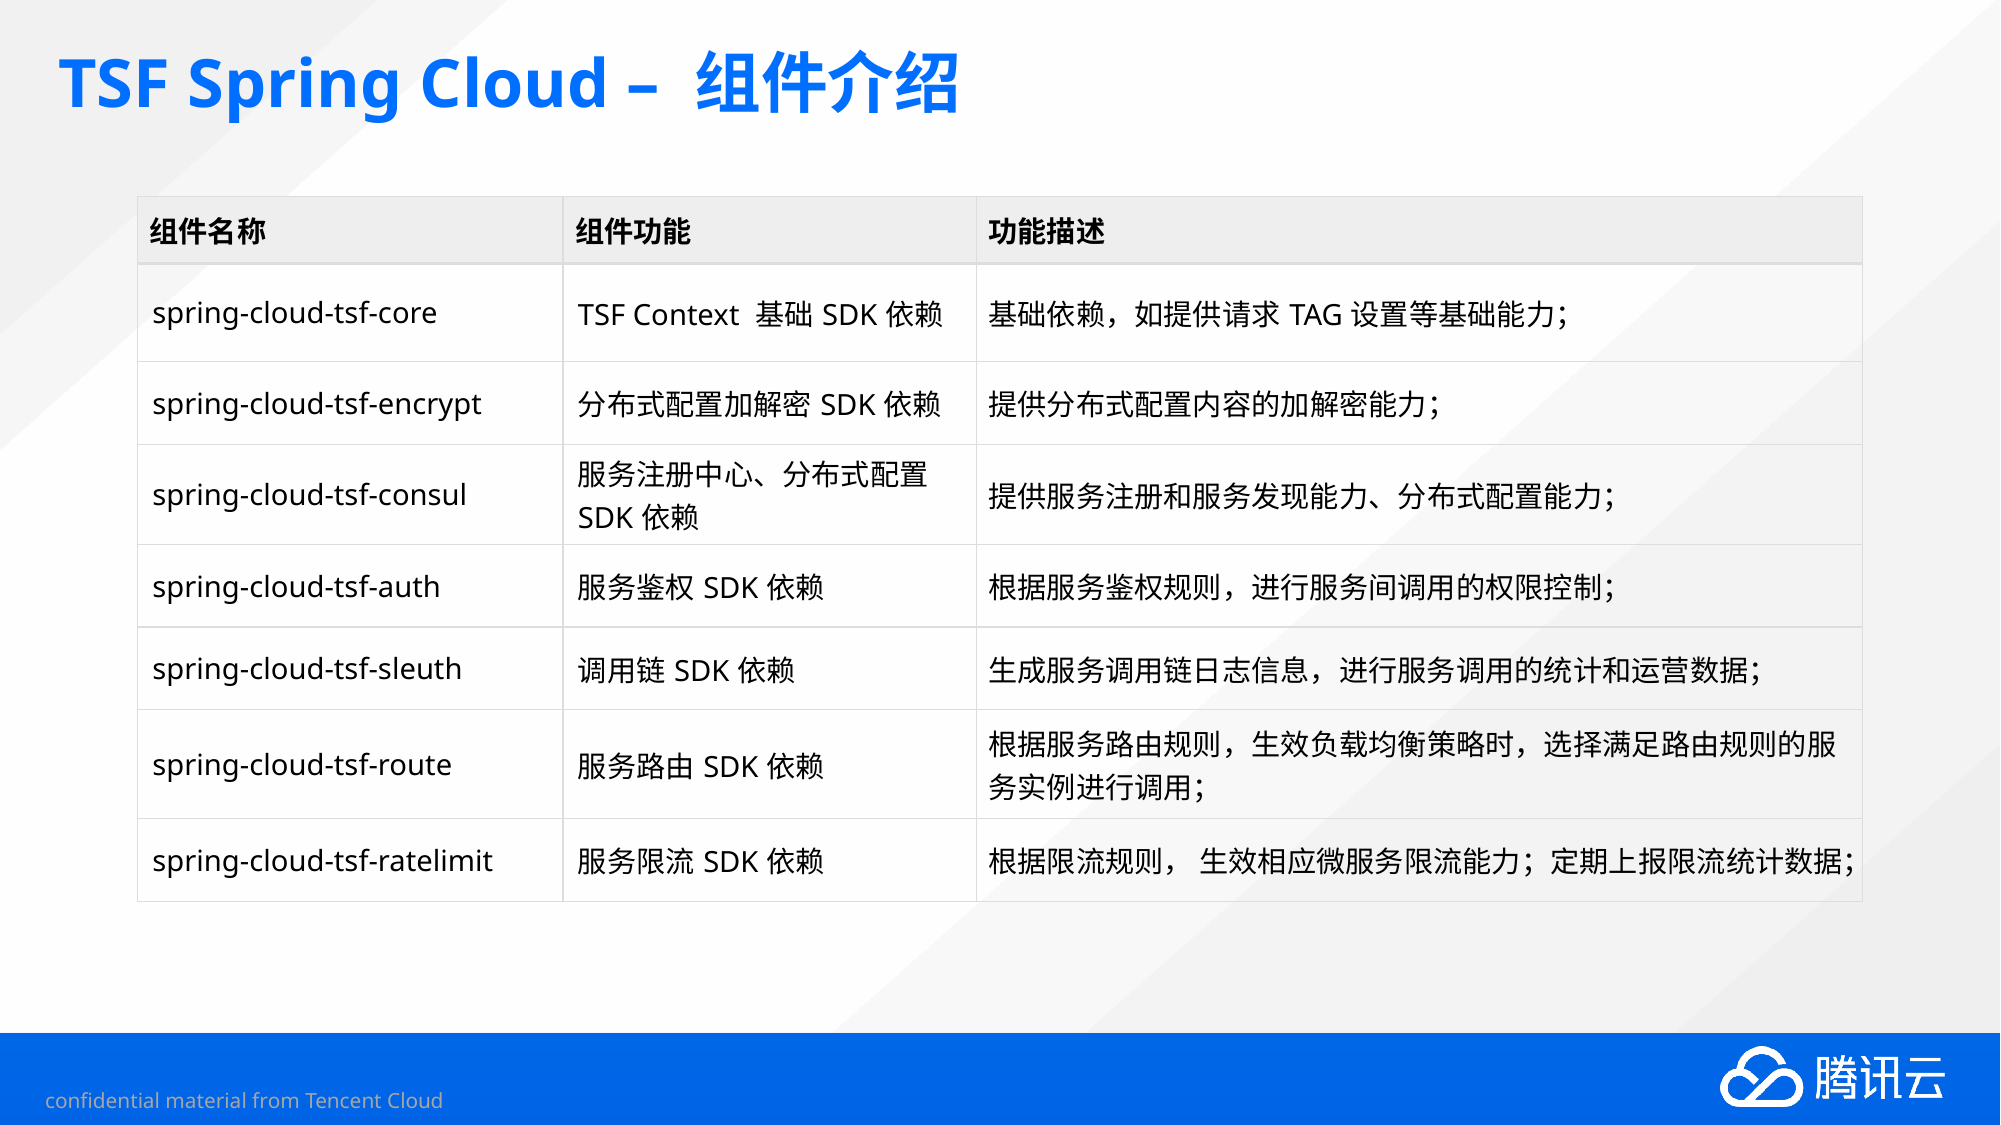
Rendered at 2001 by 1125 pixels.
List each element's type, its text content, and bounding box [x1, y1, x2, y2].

table_cell 基础依赖，如提供请求TAG设置等基础能力； [977, 265, 1862, 361]
table_cell 服务鉴权SDK依赖 [564, 545, 976, 626]
table_cell 生成服务调用链日志信息，进行服务调用的统计和运营数据； [977, 628, 1862, 709]
table_cell 提供分布式配置内容的加解密能力； [977, 362, 1862, 444]
table_cell 提供服务注册和服务发现能力、分布式配置能力； [977, 445, 1862, 544]
table_cell 分布式配置加解密SDK依赖 [564, 362, 976, 444]
table_cell spring-cloud-tsf-ratelimit [138, 819, 562, 901]
table_cell TSF Context 基础SDK依赖 [564, 265, 976, 361]
table_cell spring-cloud-tsf-core [138, 265, 562, 361]
table_cell 调用链SDK依赖 [564, 628, 976, 709]
table_cell 服务注册中心、分布式配置SDK依赖 [564, 445, 976, 544]
table_header 功能描述 [977, 197, 1862, 262]
title TSF Spring Cloud – 组件介绍 [43, 39, 1957, 133]
table_cell 服务路由SDK依赖 [564, 710, 976, 818]
table_header 组件名称 [138, 197, 562, 262]
table_cell spring-cloud-tsf-auth [138, 545, 562, 626]
table_cell spring-cloud-tsf-sleuth [138, 628, 562, 709]
picture [1720, 1046, 1945, 1107]
picture [0, 0, 2000, 1033]
table_cell spring-cloud-tsf-consul [138, 445, 562, 544]
table_cell 根据服务鉴权规则，进行服务间调用的权限控制； [977, 545, 1862, 626]
table_cell 根据服务路由规则，生效负载均衡策略时，选择满足路由规则的服务实例进行调用； [977, 710, 1862, 818]
table_cell 根据限流规则， 生效相应微服务限流能力；定期上报限流统计数据； [977, 819, 1862, 901]
table_cell 服务限流SDK依赖 [564, 819, 976, 901]
table_cell spring-cloud-tsf-route [138, 710, 562, 818]
table_header 组件功能 [564, 197, 976, 262]
table_cell spring-cloud-tsf-encrypt [138, 362, 562, 444]
